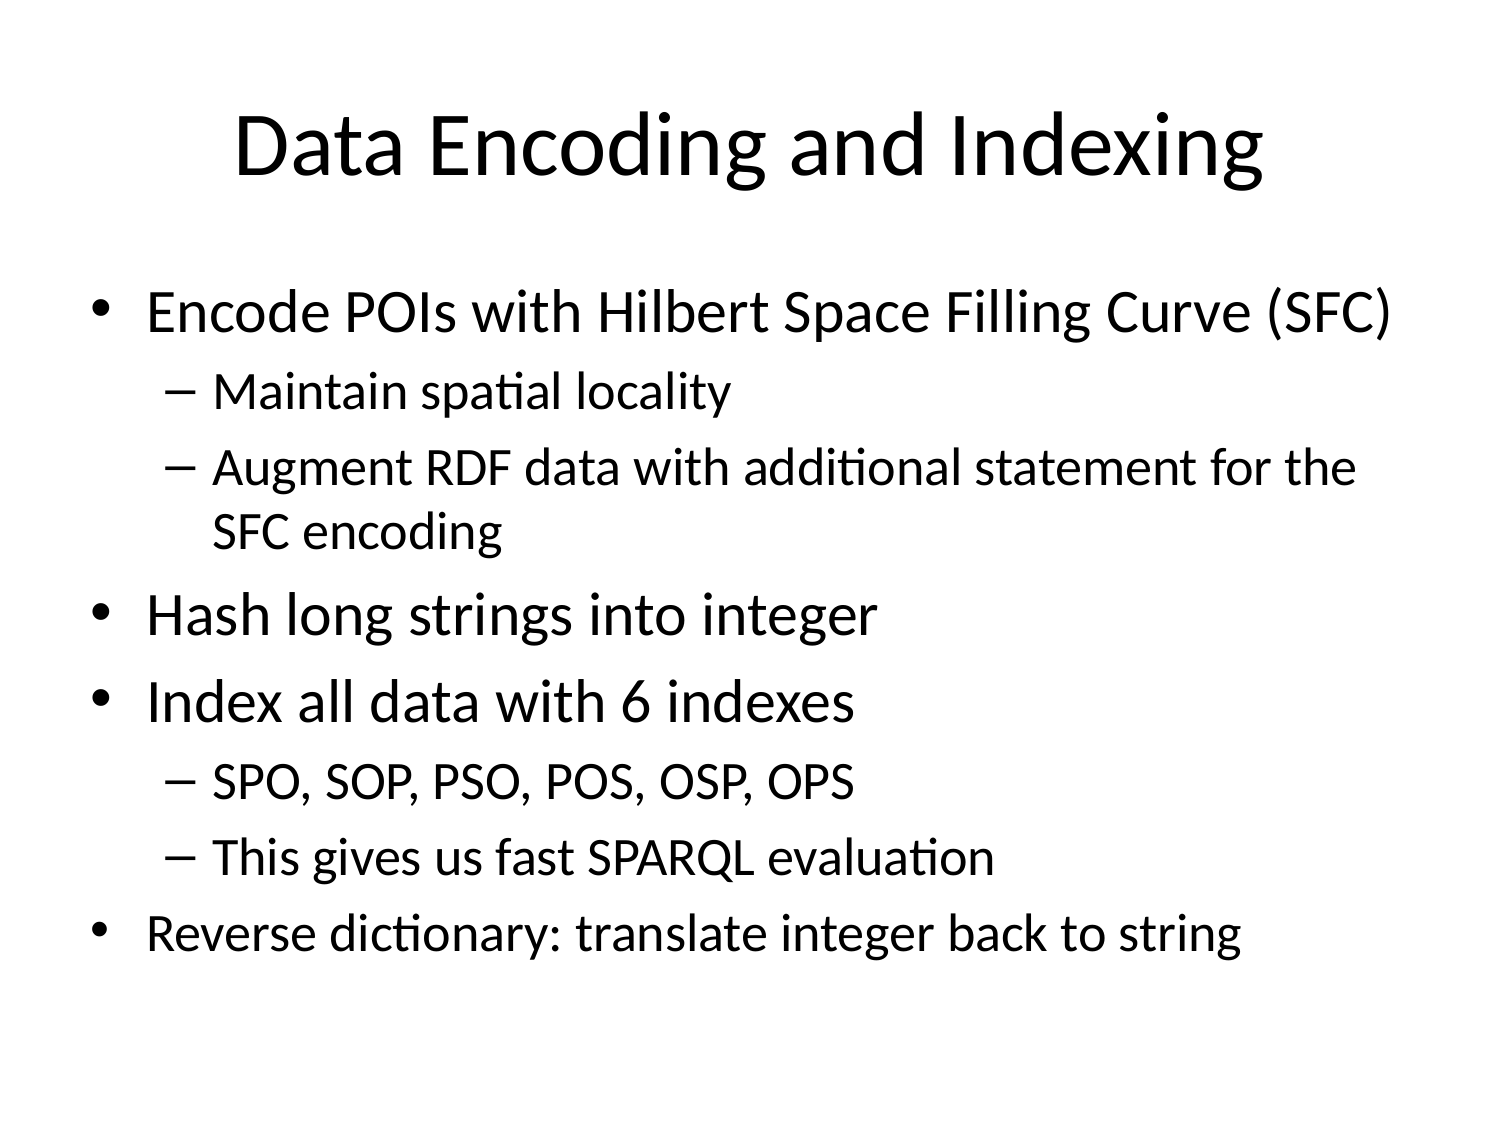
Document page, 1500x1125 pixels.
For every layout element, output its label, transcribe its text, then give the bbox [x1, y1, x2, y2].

title Data Encoding and Indexing [75, 45, 1425, 233]
list Encode POIs with Hilbert Space Filling Curve (SFC) Maintain spatial locality Augment RDF data with additional statement for the SFC encoding Hash long strings into integer Index all data with 6 indexes SPO, SOP, PSO, POS, OSP, OPS This gives us fast SPARQL evaluation Reverse dictionary: translate integer back to string [75, 262, 1425, 1005]
